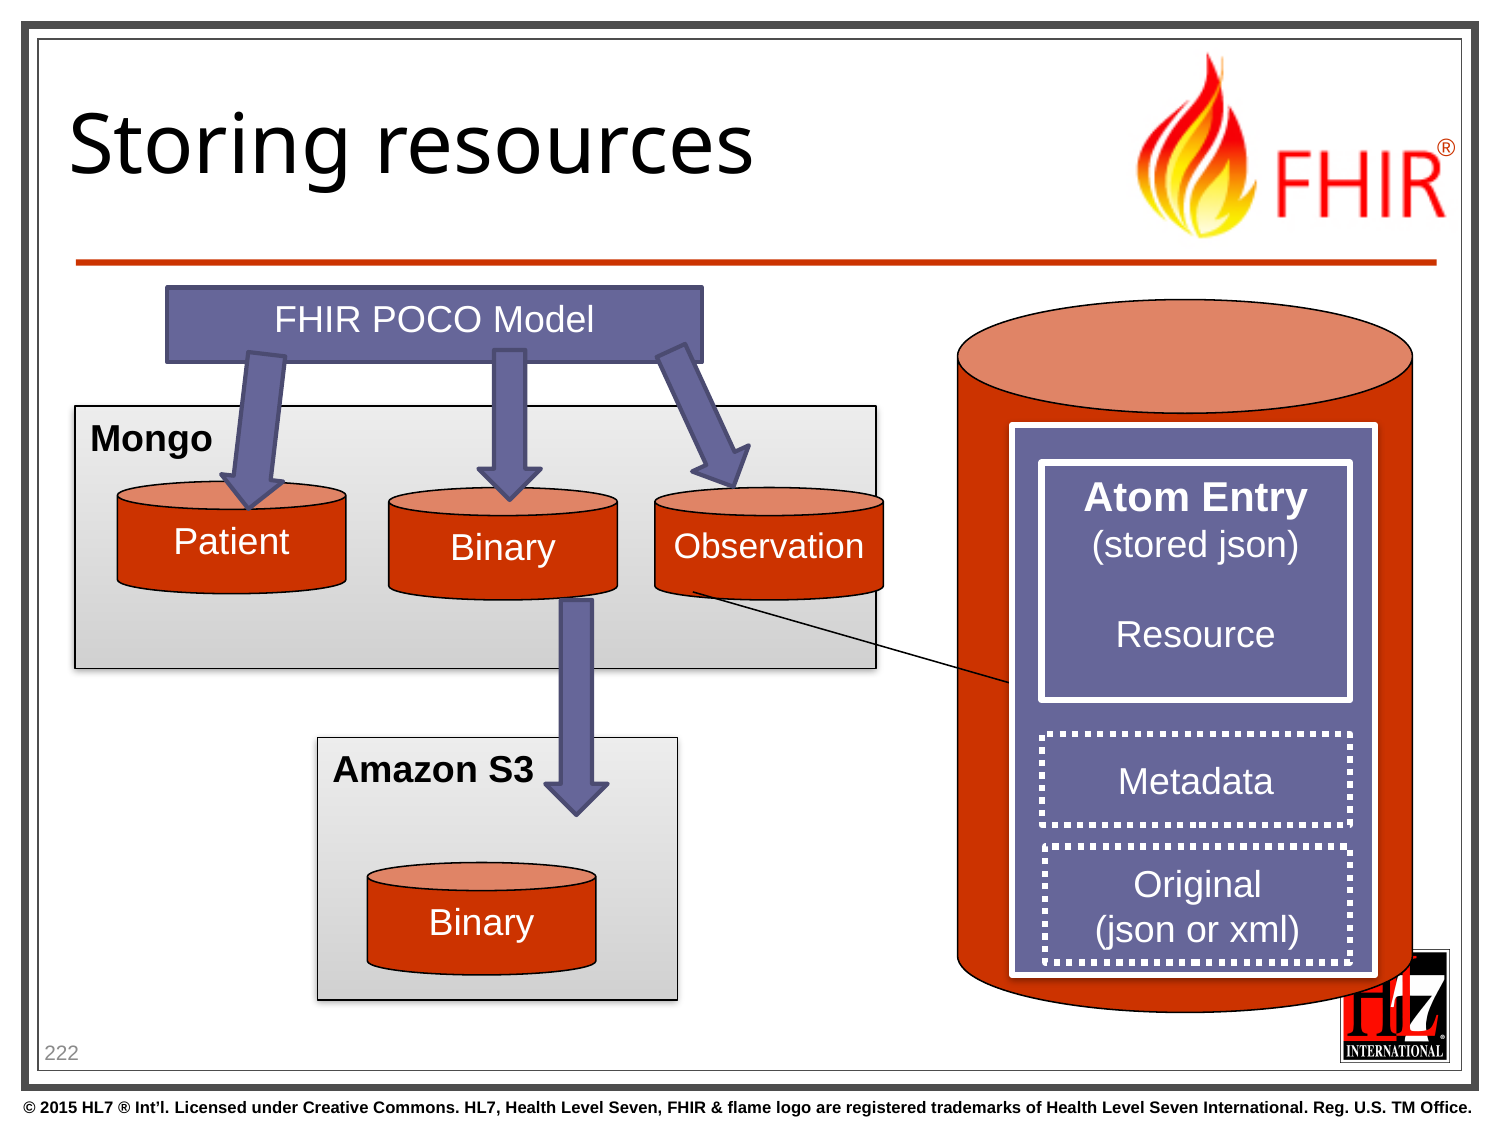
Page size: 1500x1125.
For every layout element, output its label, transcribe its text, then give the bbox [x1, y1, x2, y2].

picture [1124, 42, 1458, 249]
text_box Mongo [527, 405, 727, 669]
text_box Binary [388, 487, 618, 600]
title Storing resources [53, 54, 1128, 244]
text_box Observation [654, 487, 884, 596]
text_box Binary [367, 862, 596, 975]
text_box Patient [117, 481, 346, 594]
text_box [476, 347, 543, 503]
text_box [957, 299, 1413, 1013]
text_box Amazon S3 [317, 737, 678, 1001]
text_box Mongo [716, 405, 877, 496]
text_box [1011, 424, 1376, 976]
text_box FHIR POCO Model [165, 285, 704, 364]
text_box [219, 349, 288, 511]
picture [1340, 949, 1450, 1063]
text_box [543, 597, 610, 818]
slide_number 222 [29, 1034, 148, 1071]
text_box Mongo [74, 405, 558, 669]
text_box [692, 591, 1006, 726]
text_box [654, 341, 751, 489]
